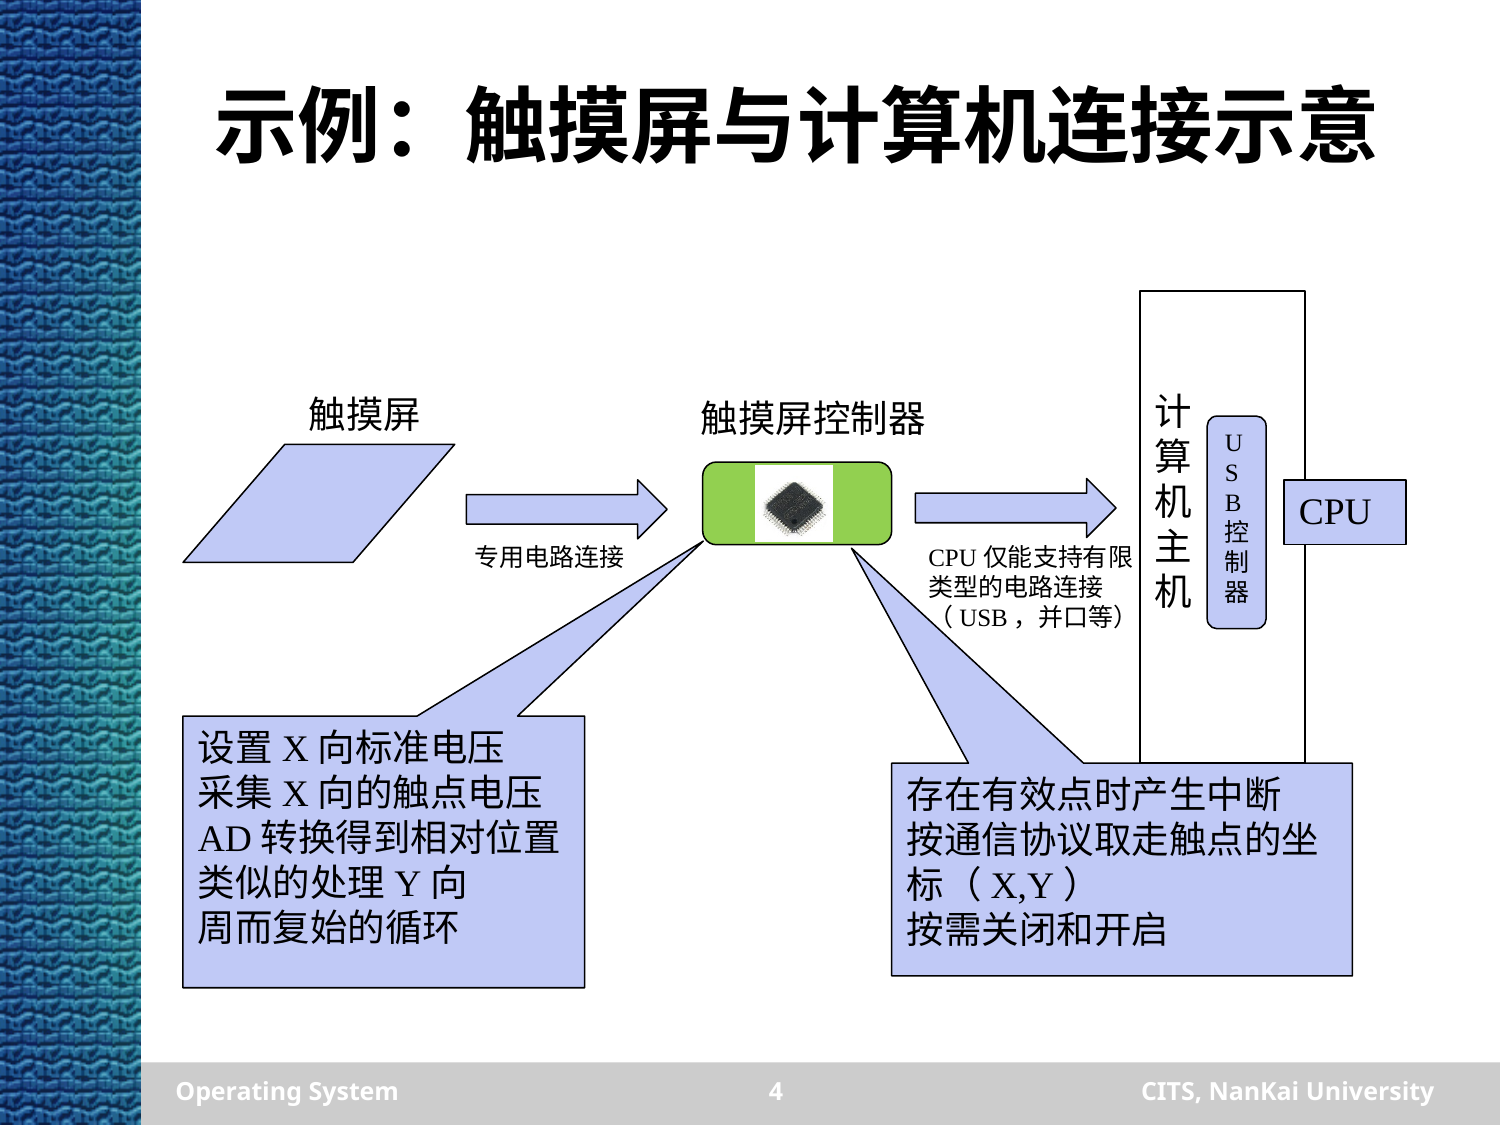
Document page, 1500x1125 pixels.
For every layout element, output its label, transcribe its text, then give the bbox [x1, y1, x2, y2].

text_box [466, 479, 668, 534]
text_box [702, 492, 751, 545]
picture [755, 464, 833, 542]
text_box 存在有效点时产生中断 按通信协议取走触点的坐标（X,Y） 按需关闭和开启 [851, 548, 1353, 976]
slide_number Operating System [160, 1067, 574, 1118]
text_box CPU仅能支持有限类型的电路连接 （USB，并口等） [913, 534, 1164, 639]
text_box 专用电路连接 [460, 534, 652, 580]
text_box [915, 478, 1117, 534]
text_box USB控制器 [1207, 416, 1267, 629]
text_box 触摸屏 [293, 383, 508, 489]
footer CITS, NanKai University [974, 1067, 1451, 1118]
text_box 计 算 机 主 机 [1139, 290, 1306, 763]
text_box [183, 444, 417, 563]
title 示例：触摸屏与计算机连接示意 [159, 50, 1436, 197]
text_box 设置X向标准电压 采集X向的触点电压 AD转换得到相对位置 类似的处理Y向 周而复始的循环 [182, 541, 704, 988]
text_box CPU [1283, 479, 1407, 545]
text_box 触摸屏控制器 [685, 387, 963, 492]
text_box [836, 492, 892, 545]
picture [0, 0, 141, 1125]
slide_number 4 [600, 1067, 951, 1118]
